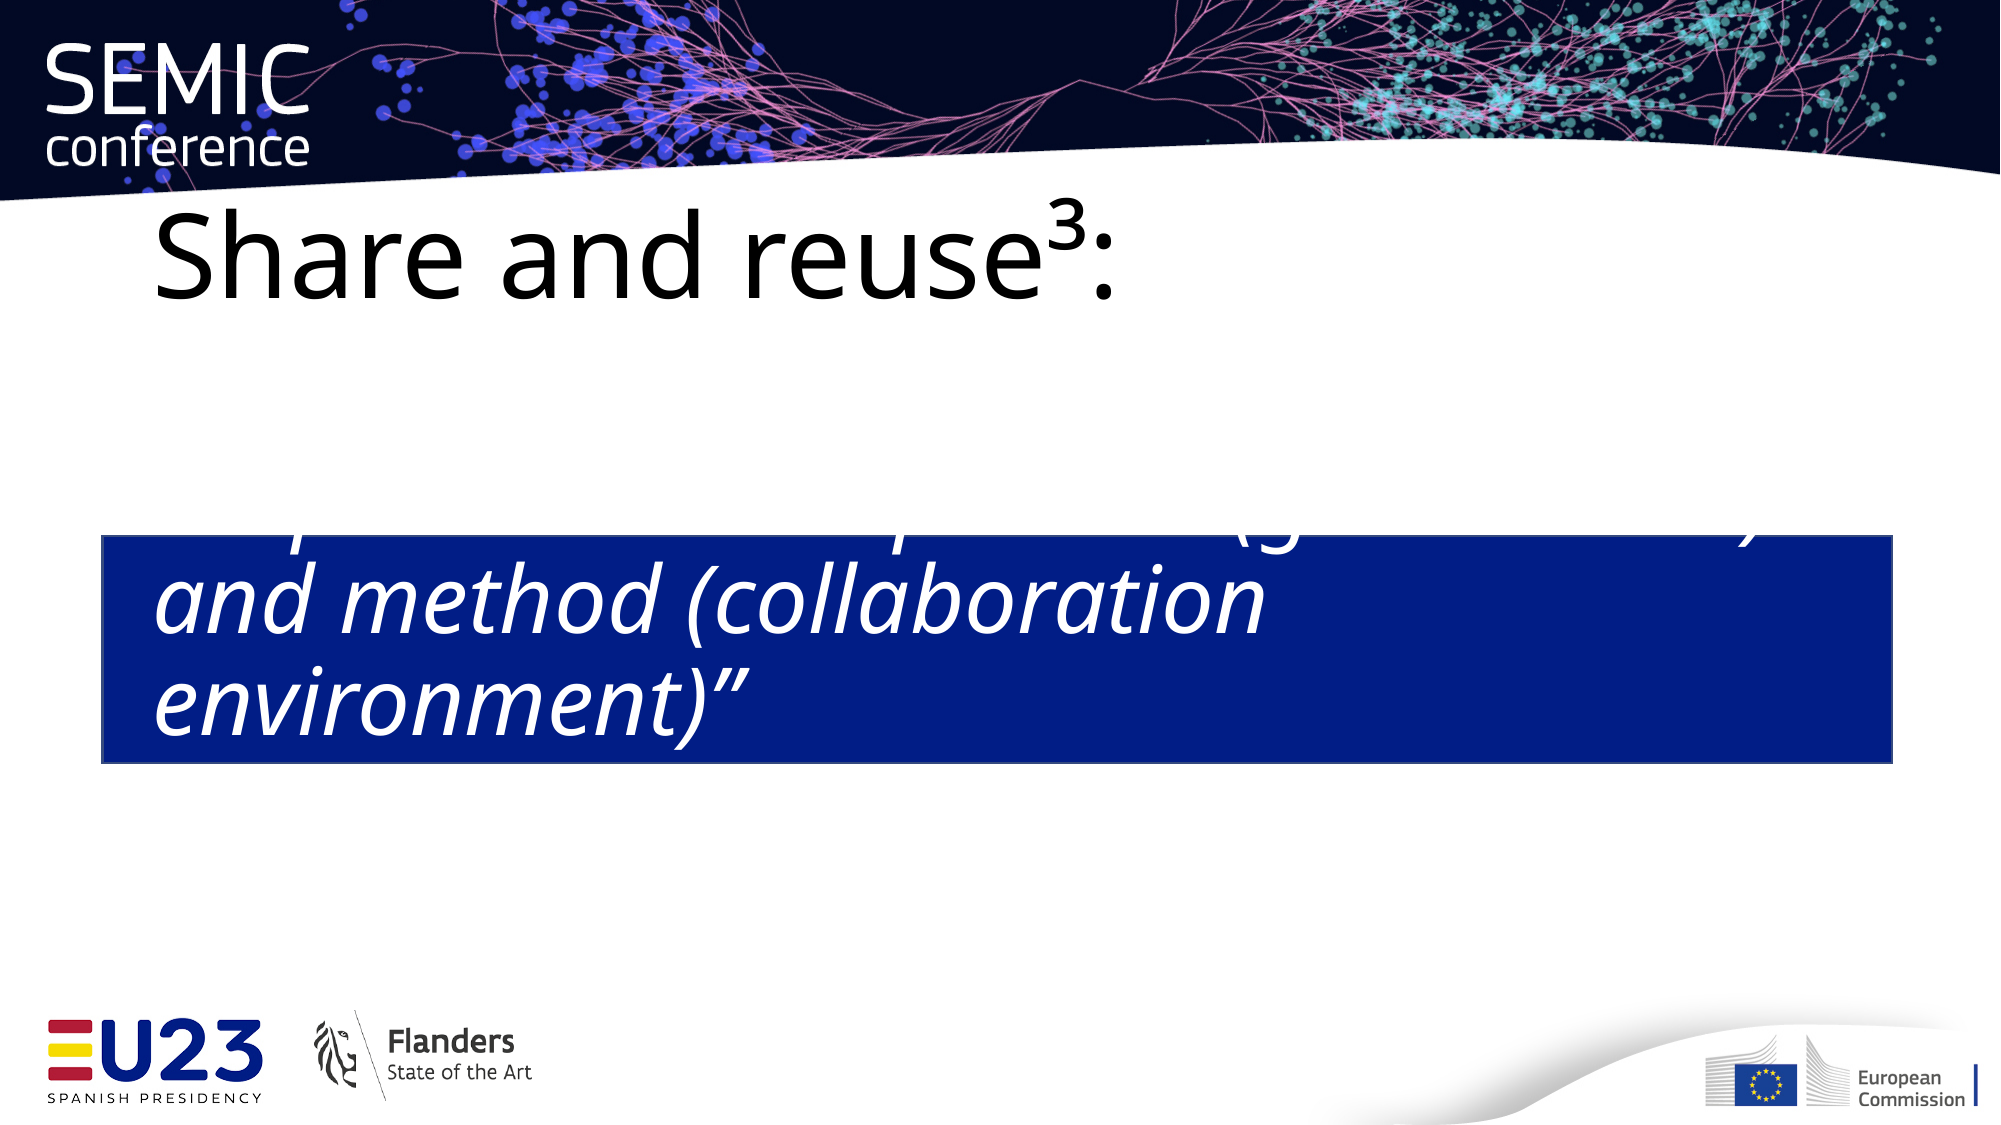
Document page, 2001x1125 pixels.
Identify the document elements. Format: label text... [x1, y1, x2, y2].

text_box Share and reuse³: “implies a shared process (governance) and method (collaboration environment)” [137, 189, 1863, 763]
text_box [101, 535, 1893, 764]
picture [0, 0, 2000, 1125]
